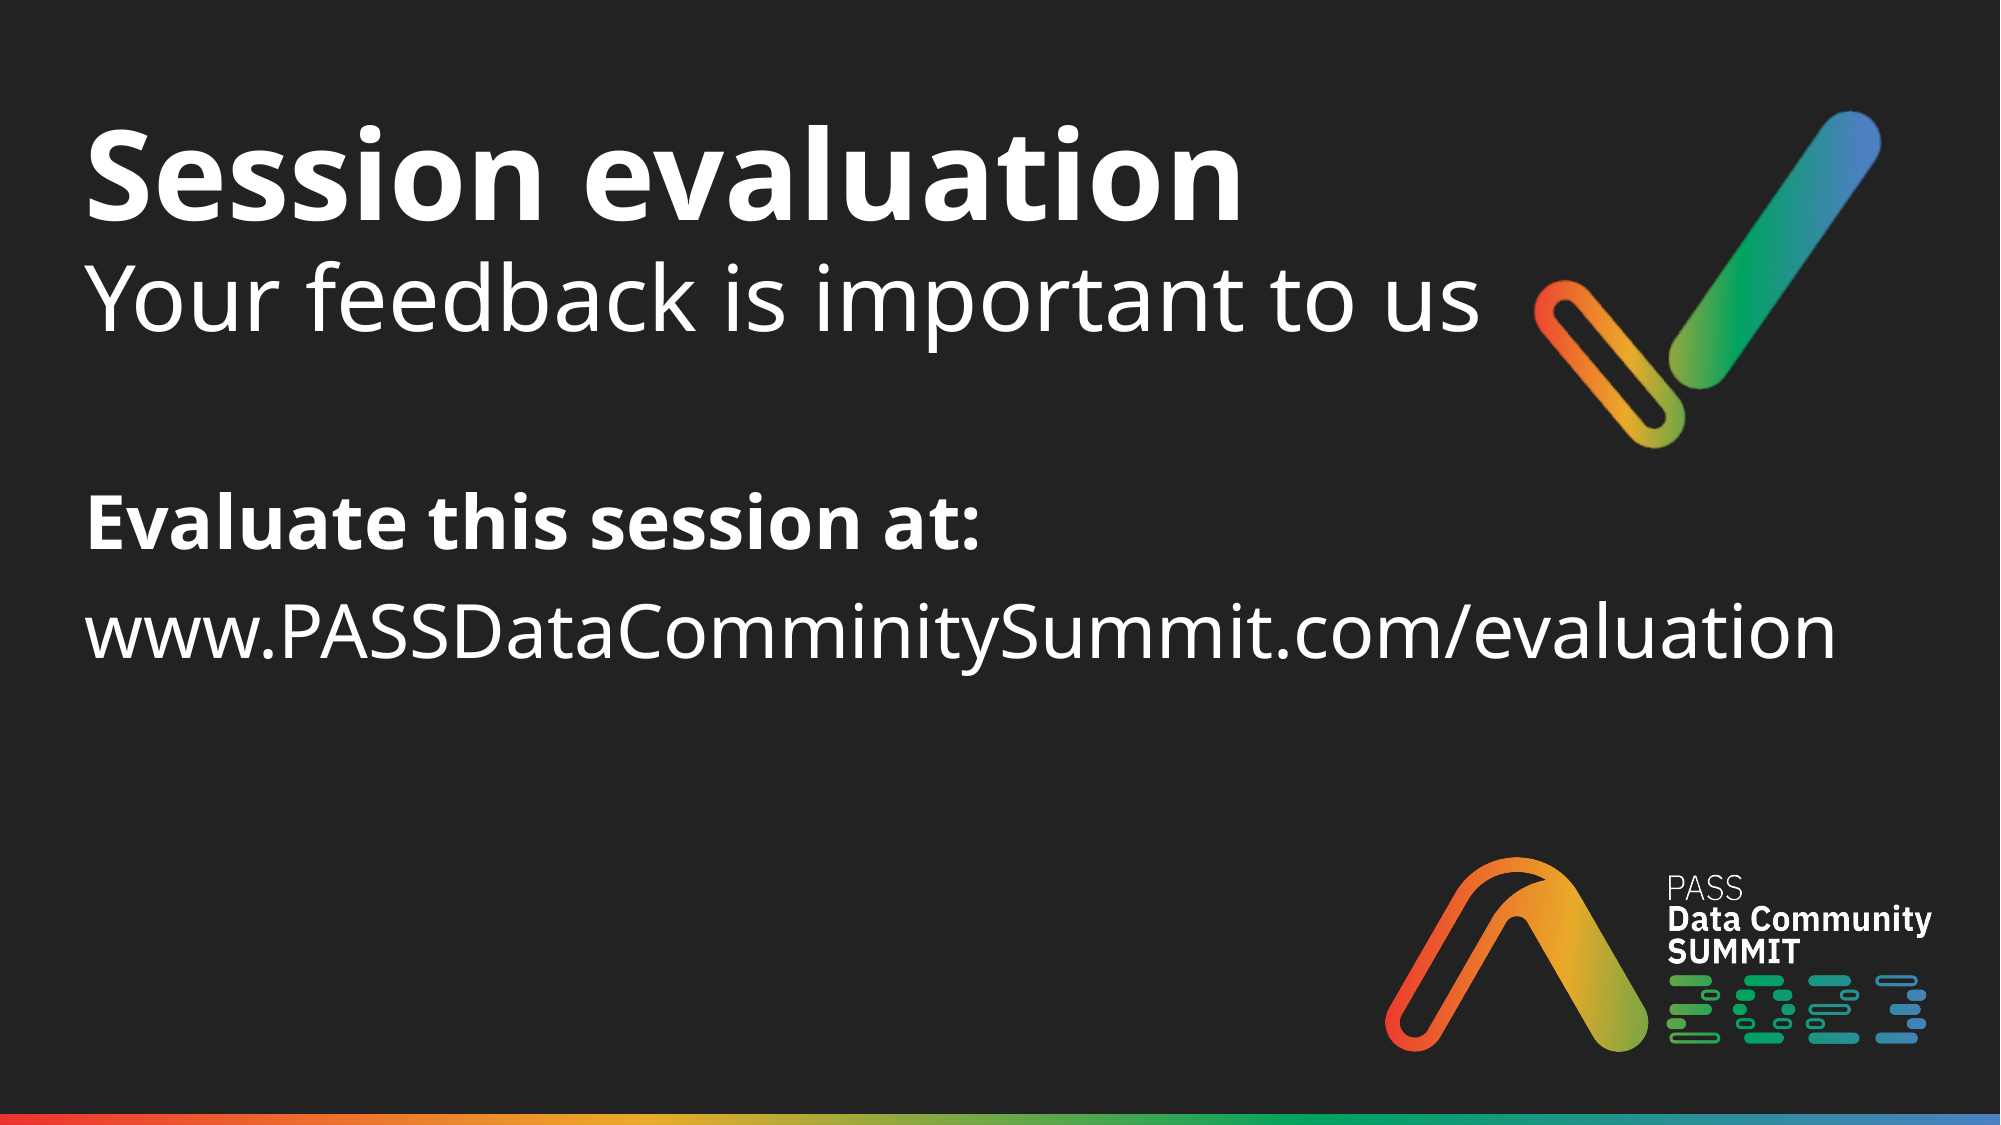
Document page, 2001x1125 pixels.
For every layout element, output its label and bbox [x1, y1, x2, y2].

picture [0, 1114, 2000, 1125]
picture [1520, 92, 1896, 468]
picture [1385, 857, 1932, 1052]
